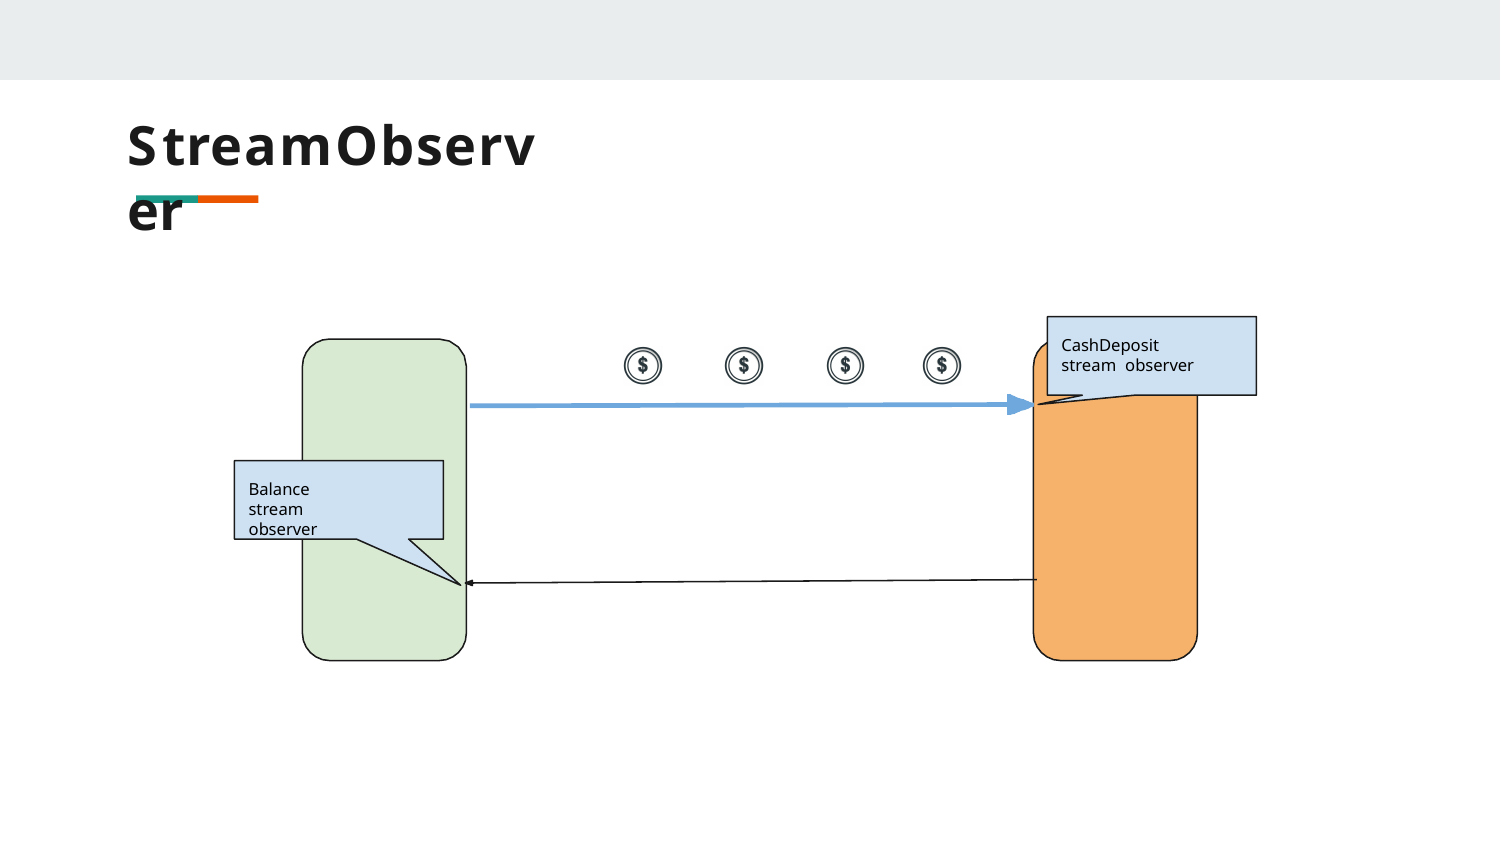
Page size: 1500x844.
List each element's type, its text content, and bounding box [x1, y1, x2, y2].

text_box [467, 394, 1034, 415]
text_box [233, 459, 462, 587]
title StreamObserver [125, 109, 556, 253]
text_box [301, 315, 1258, 662]
